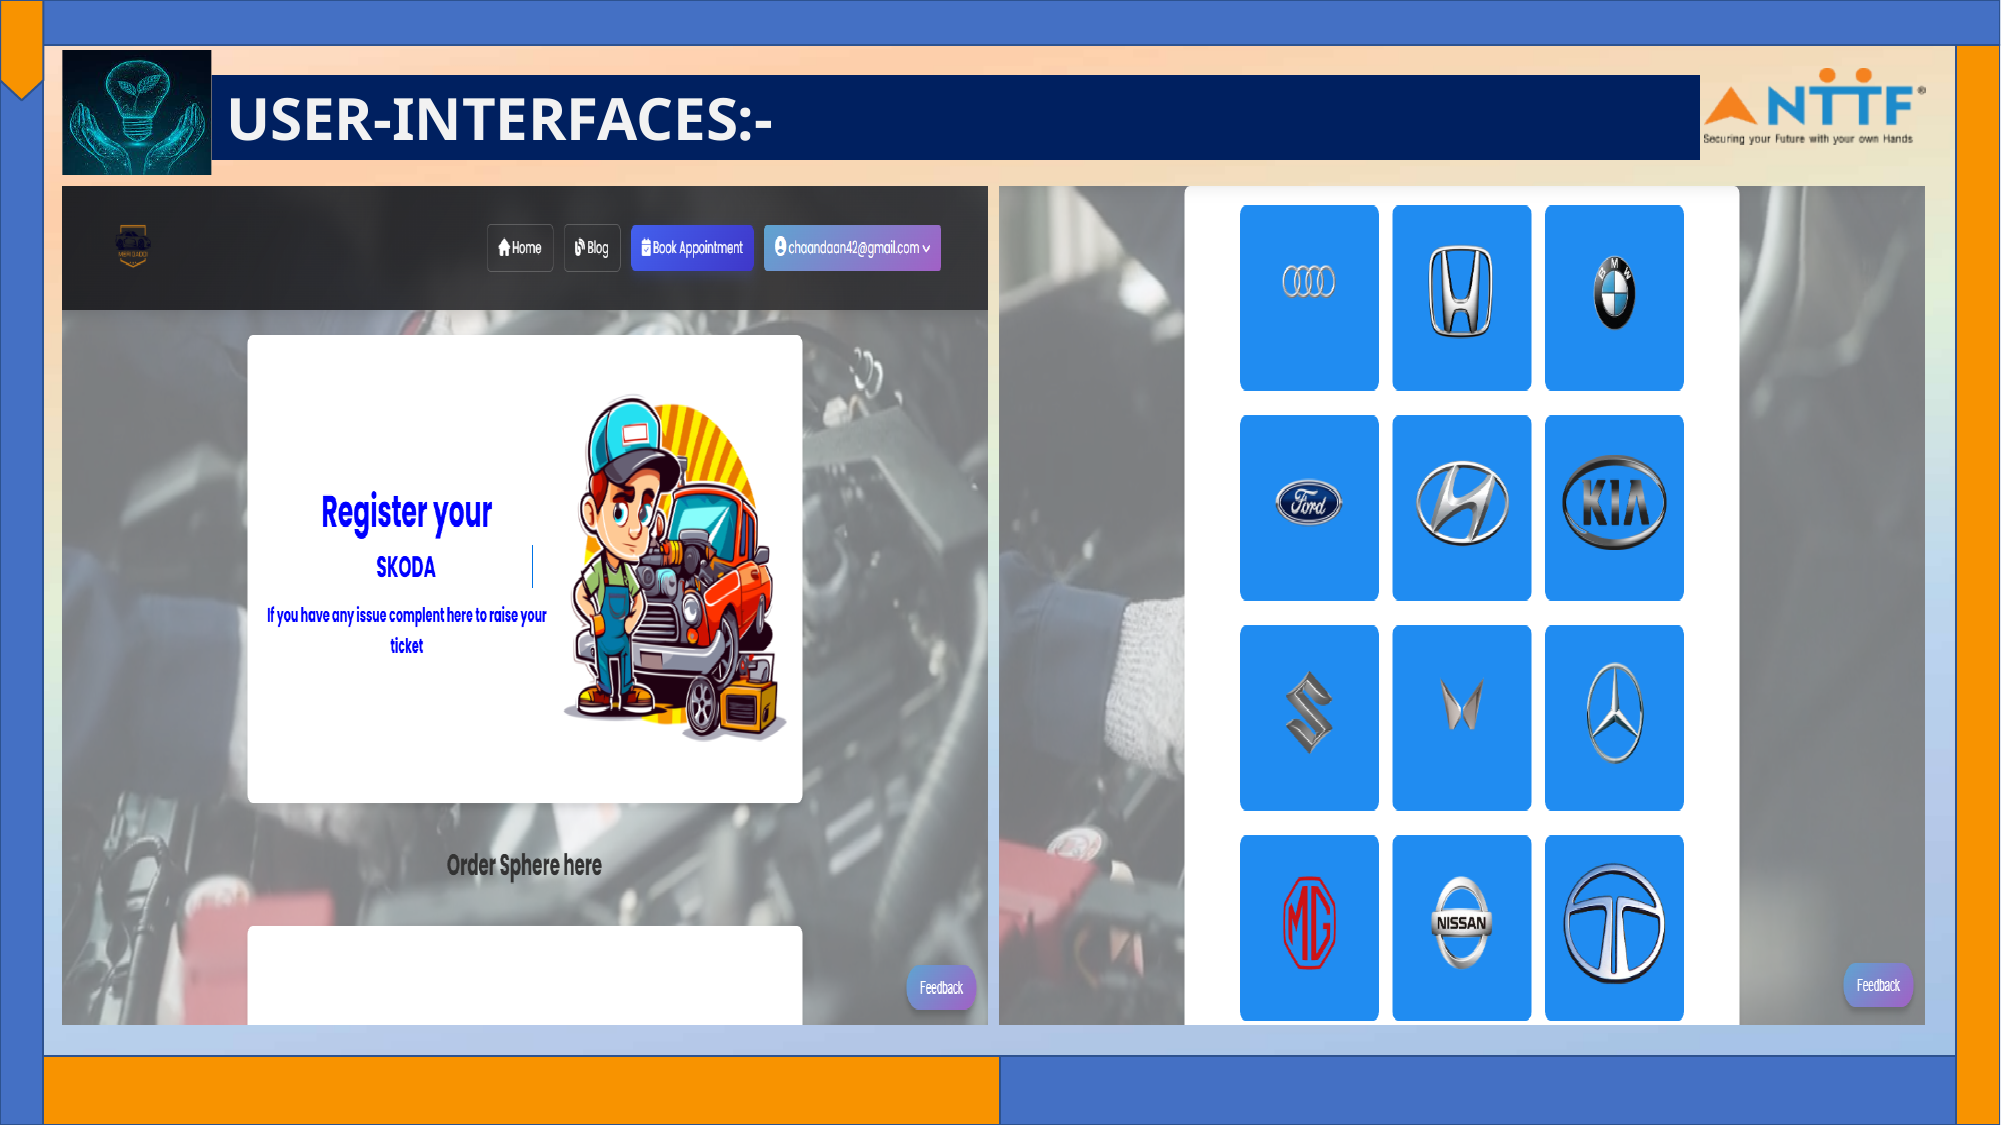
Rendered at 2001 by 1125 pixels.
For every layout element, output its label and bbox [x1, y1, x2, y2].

picture [44, 46, 1955, 1055]
text_box [62, 49, 1701, 176]
